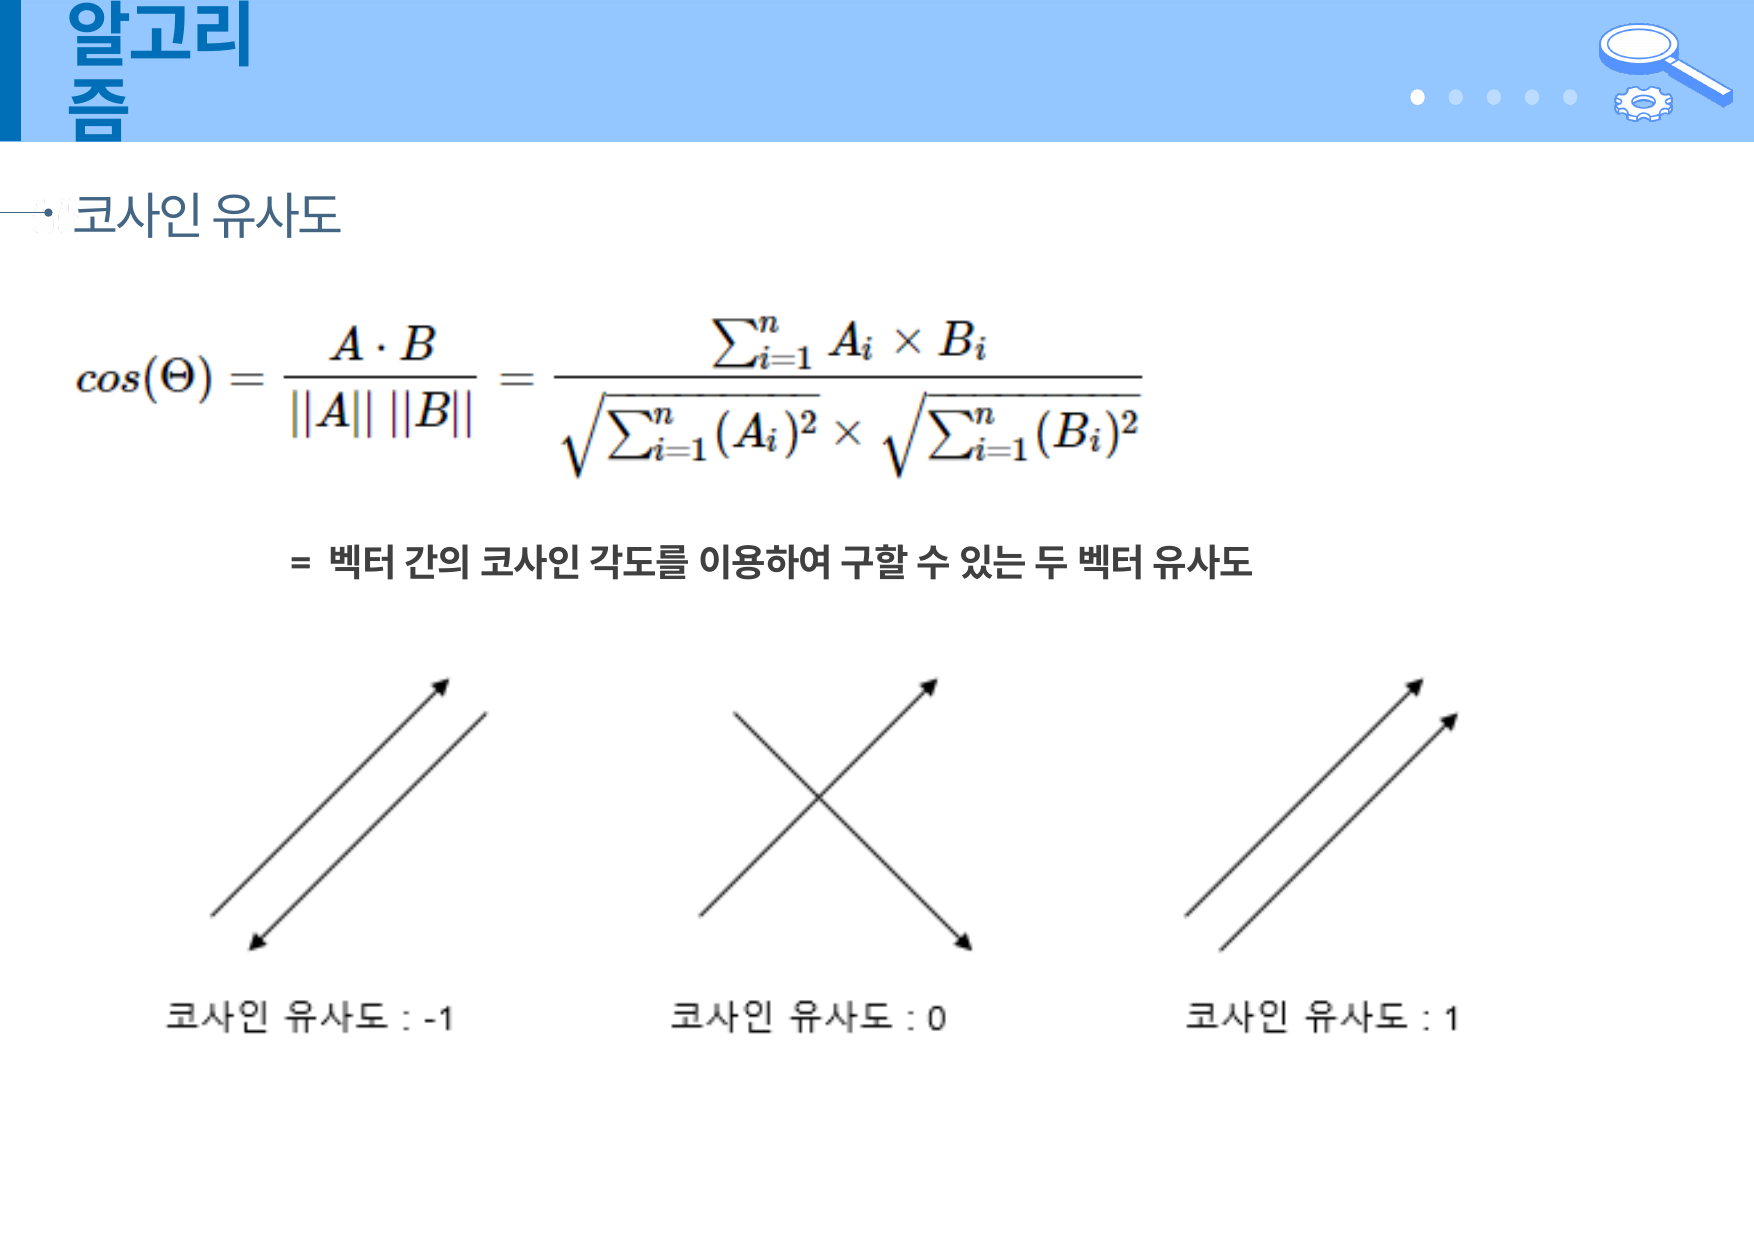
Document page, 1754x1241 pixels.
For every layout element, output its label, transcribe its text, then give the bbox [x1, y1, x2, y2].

picture [21, 0, 1754, 142]
title 알고리즘 [51, 28, 328, 124]
picture [94, 614, 1660, 1093]
text_box = 벡터 간의 코사인 각도를 이용하여 구할 수 있는 두 벡터 유사도 [289, 538, 1255, 585]
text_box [0, 177, 353, 253]
picture [63, 285, 1184, 491]
